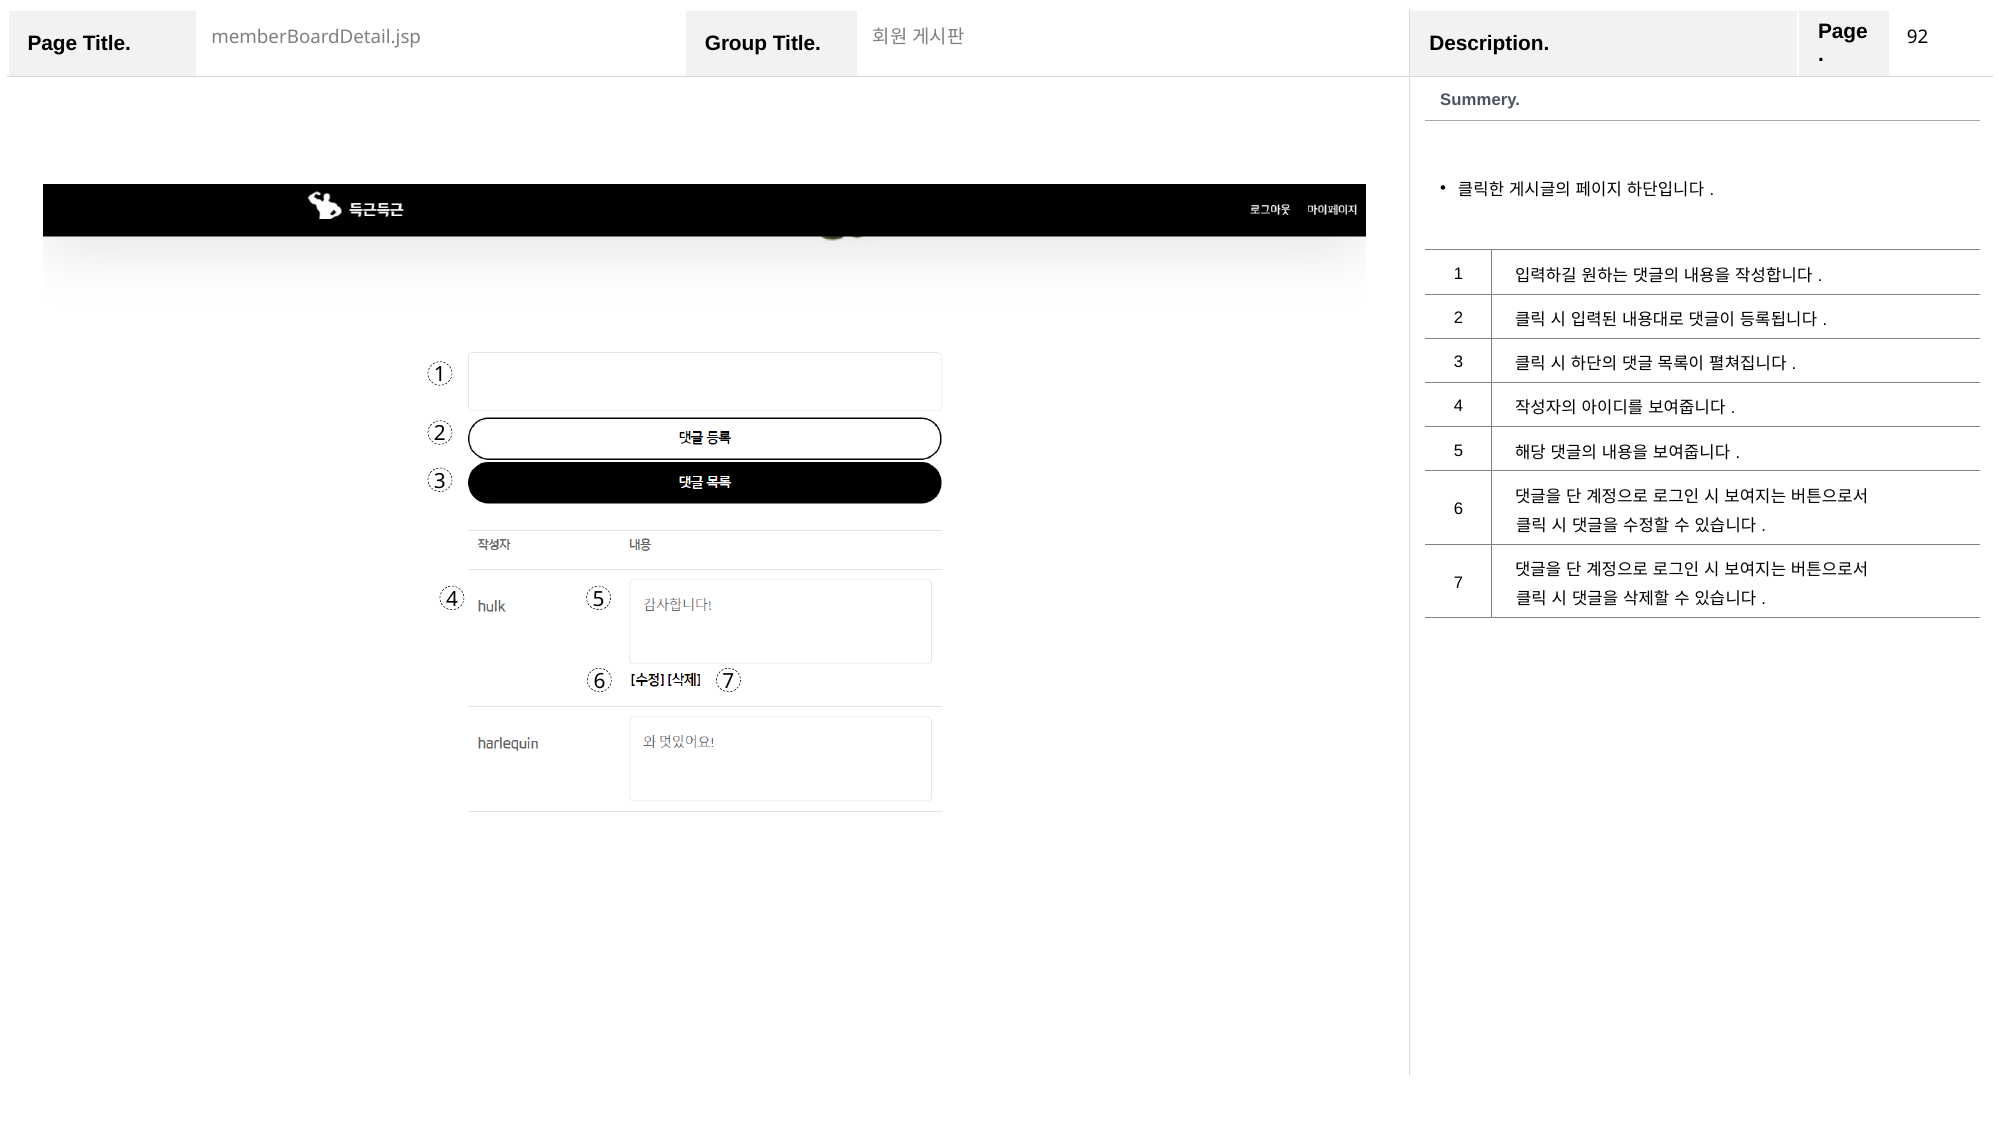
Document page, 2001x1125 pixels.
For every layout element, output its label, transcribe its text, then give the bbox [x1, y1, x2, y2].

table_cell 클릭 시 하단의 댓글 목록이 펼쳐집니다. [1492, 339, 1980, 382]
table_cell 7 [1425, 545, 1491, 617]
table_cell 3 [1425, 339, 1491, 382]
table_cell 5 [1425, 427, 1491, 470]
table_cell 클릭한 게시글의 페이지 하단입니다. [1425, 121, 1980, 249]
table_cell 작성자의 아이디를 보여줍니다. [1492, 383, 1980, 426]
table_cell 댓글을 단 계정으로 로그인 시 보여지는 버튼으로서 클릭 시 댓글을 수정할 수 있습니다. [1492, 471, 1980, 544]
table_cell 클릭 시 입력된 내용대로 댓글이 등록됩니다. [1492, 295, 1980, 338]
table_cell 입력하길 원하는 댓글의 내용을 작성합니다. [1492, 250, 1980, 294]
table_cell 4 [1425, 383, 1491, 426]
table_cell 6 [1425, 471, 1491, 544]
picture [42, 184, 1366, 858]
list memberBoardDetail.jsp [196, 18, 684, 55]
list 회원 게시판 [858, 18, 1405, 55]
table_cell 해당 댓글의 내용을 보여줍니다. [1492, 427, 1980, 470]
table_cell 1 [1425, 250, 1491, 294]
table_cell 댓글을 단 계정으로 로그인 시 보여지는 버튼으로서 클릭 시 댓글을 삭제할 수 있습니다. [1492, 545, 1980, 617]
text_box 92 [1892, 17, 2000, 58]
table_cell 2 [1425, 295, 1491, 338]
table_header Summery. [1425, 78, 1980, 120]
